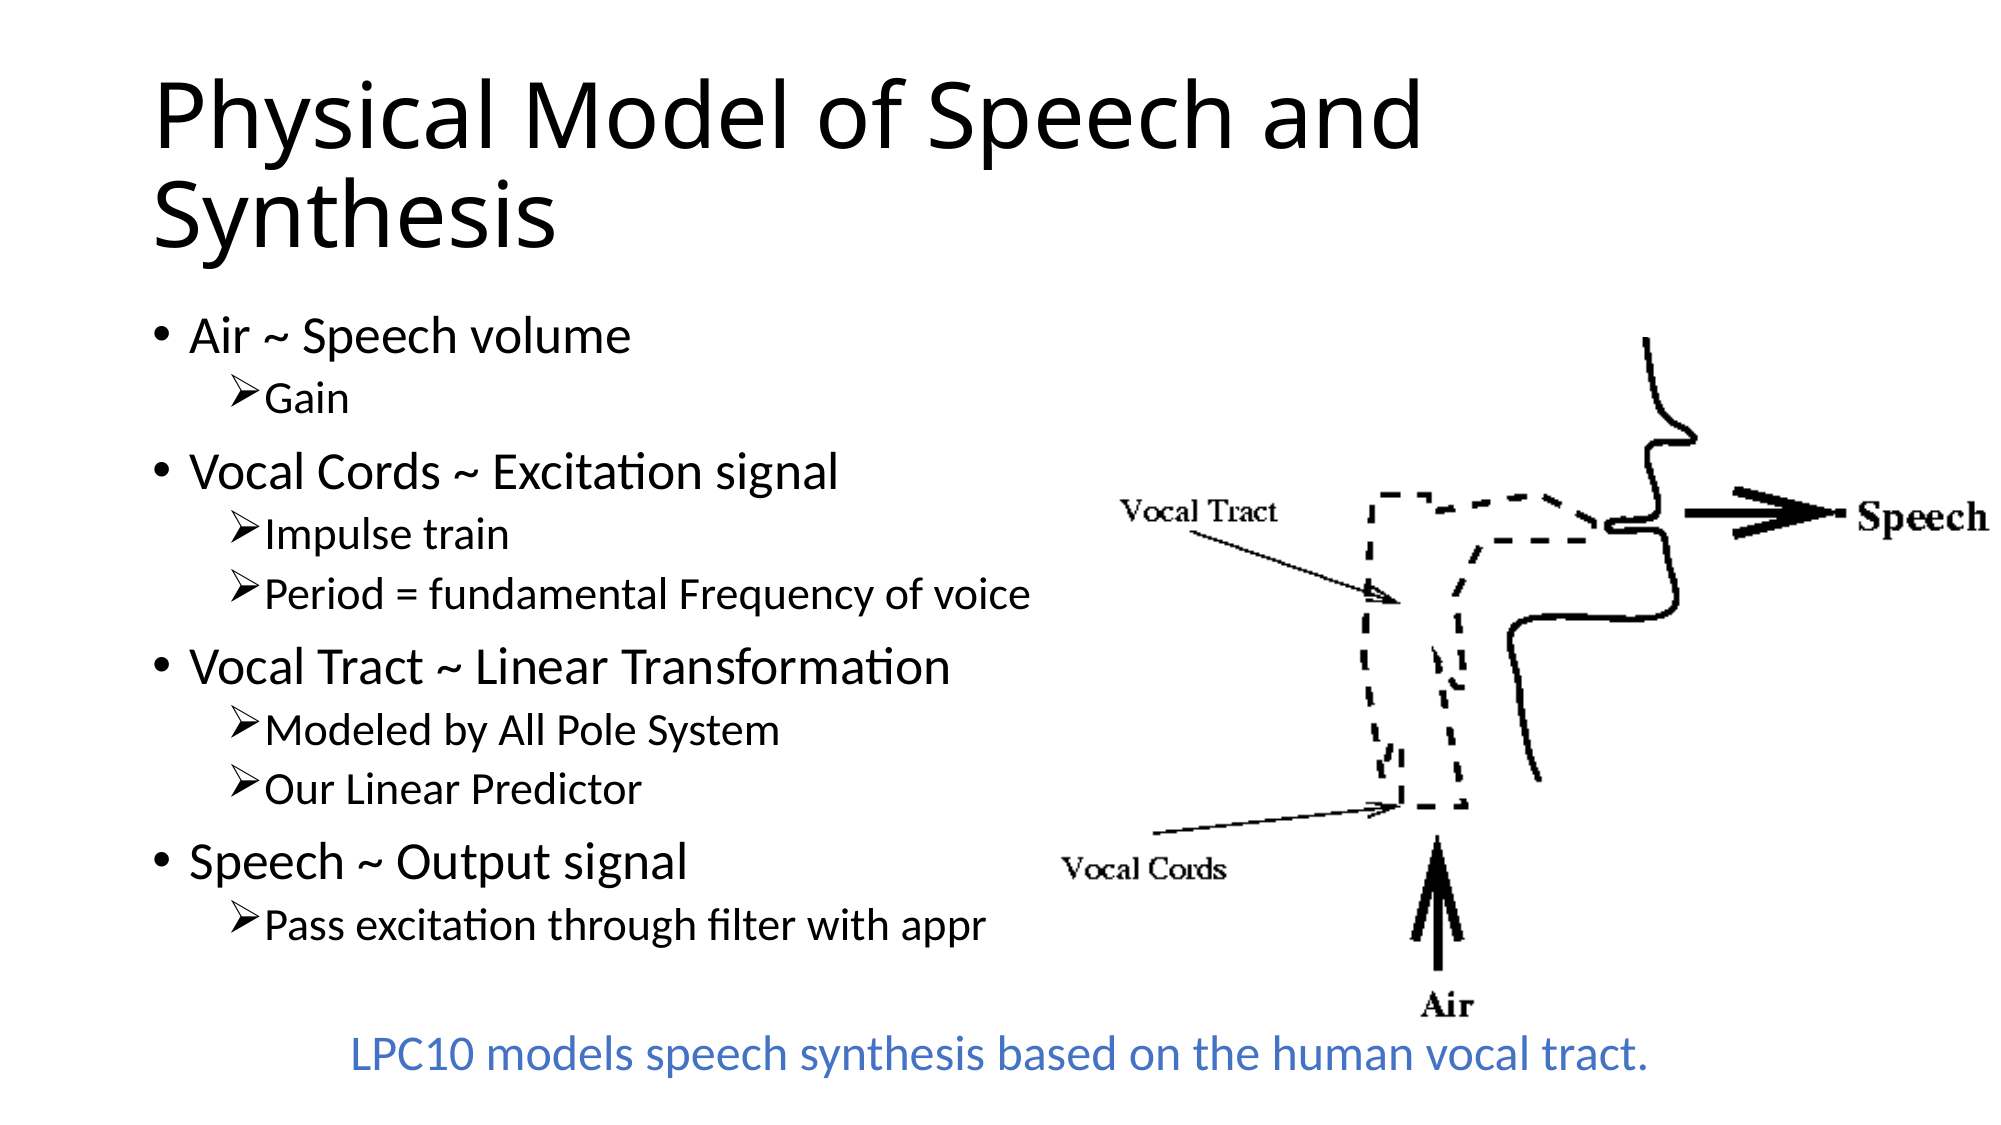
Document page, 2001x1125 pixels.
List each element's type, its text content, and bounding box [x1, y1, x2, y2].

picture [1052, 337, 2000, 1034]
text_box LPC10 models speech synthesis based on the human vocal tract. [335, 1013, 1665, 1088]
title Physical Model of Speech and Synthesis [137, 59, 1863, 278]
list Air ~ Speech volume Gain Vocal Cords ~ Excitation signal Impulse train Period = fundamental Frequency of voice Vocal Tract ~ Linear Transformation Modeled by All Pole System Our Linear Predictor Speech ~ Output signal Pass excitation through filter with appr [137, 299, 1053, 1014]
